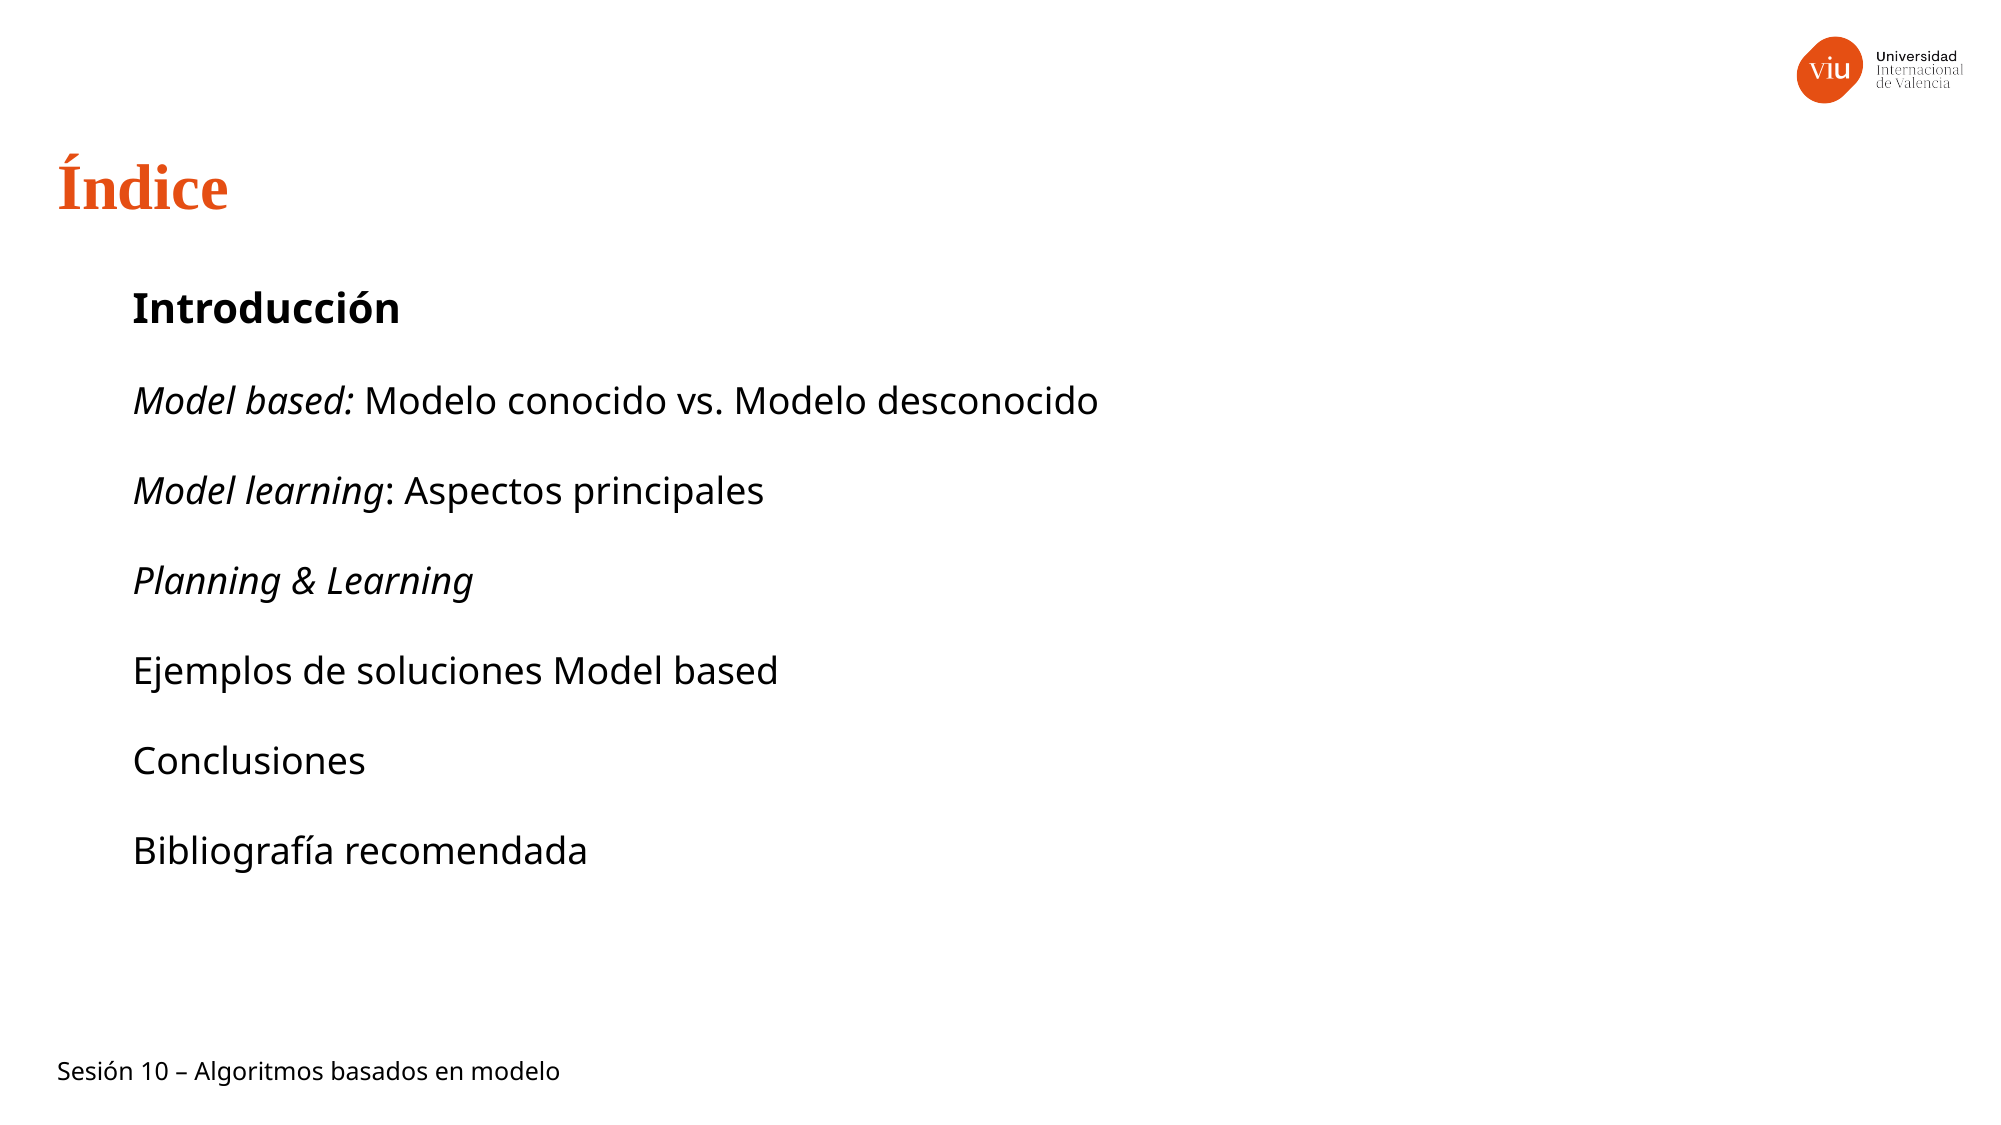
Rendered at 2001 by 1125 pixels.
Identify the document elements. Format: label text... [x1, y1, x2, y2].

list Índice [42, 146, 718, 233]
picture [1781, 20, 1979, 120]
text_box Introducción Model based: Modelo conocido vs. Modelo desconocido Model learning: Aspectos principales Planning & Learning Ejemplos de soluciones Model based Conclusiones Bibliografía recomendada [117, 274, 1953, 880]
list Sesión 10 – Algoritmos basados en modelo [42, 1049, 718, 1096]
